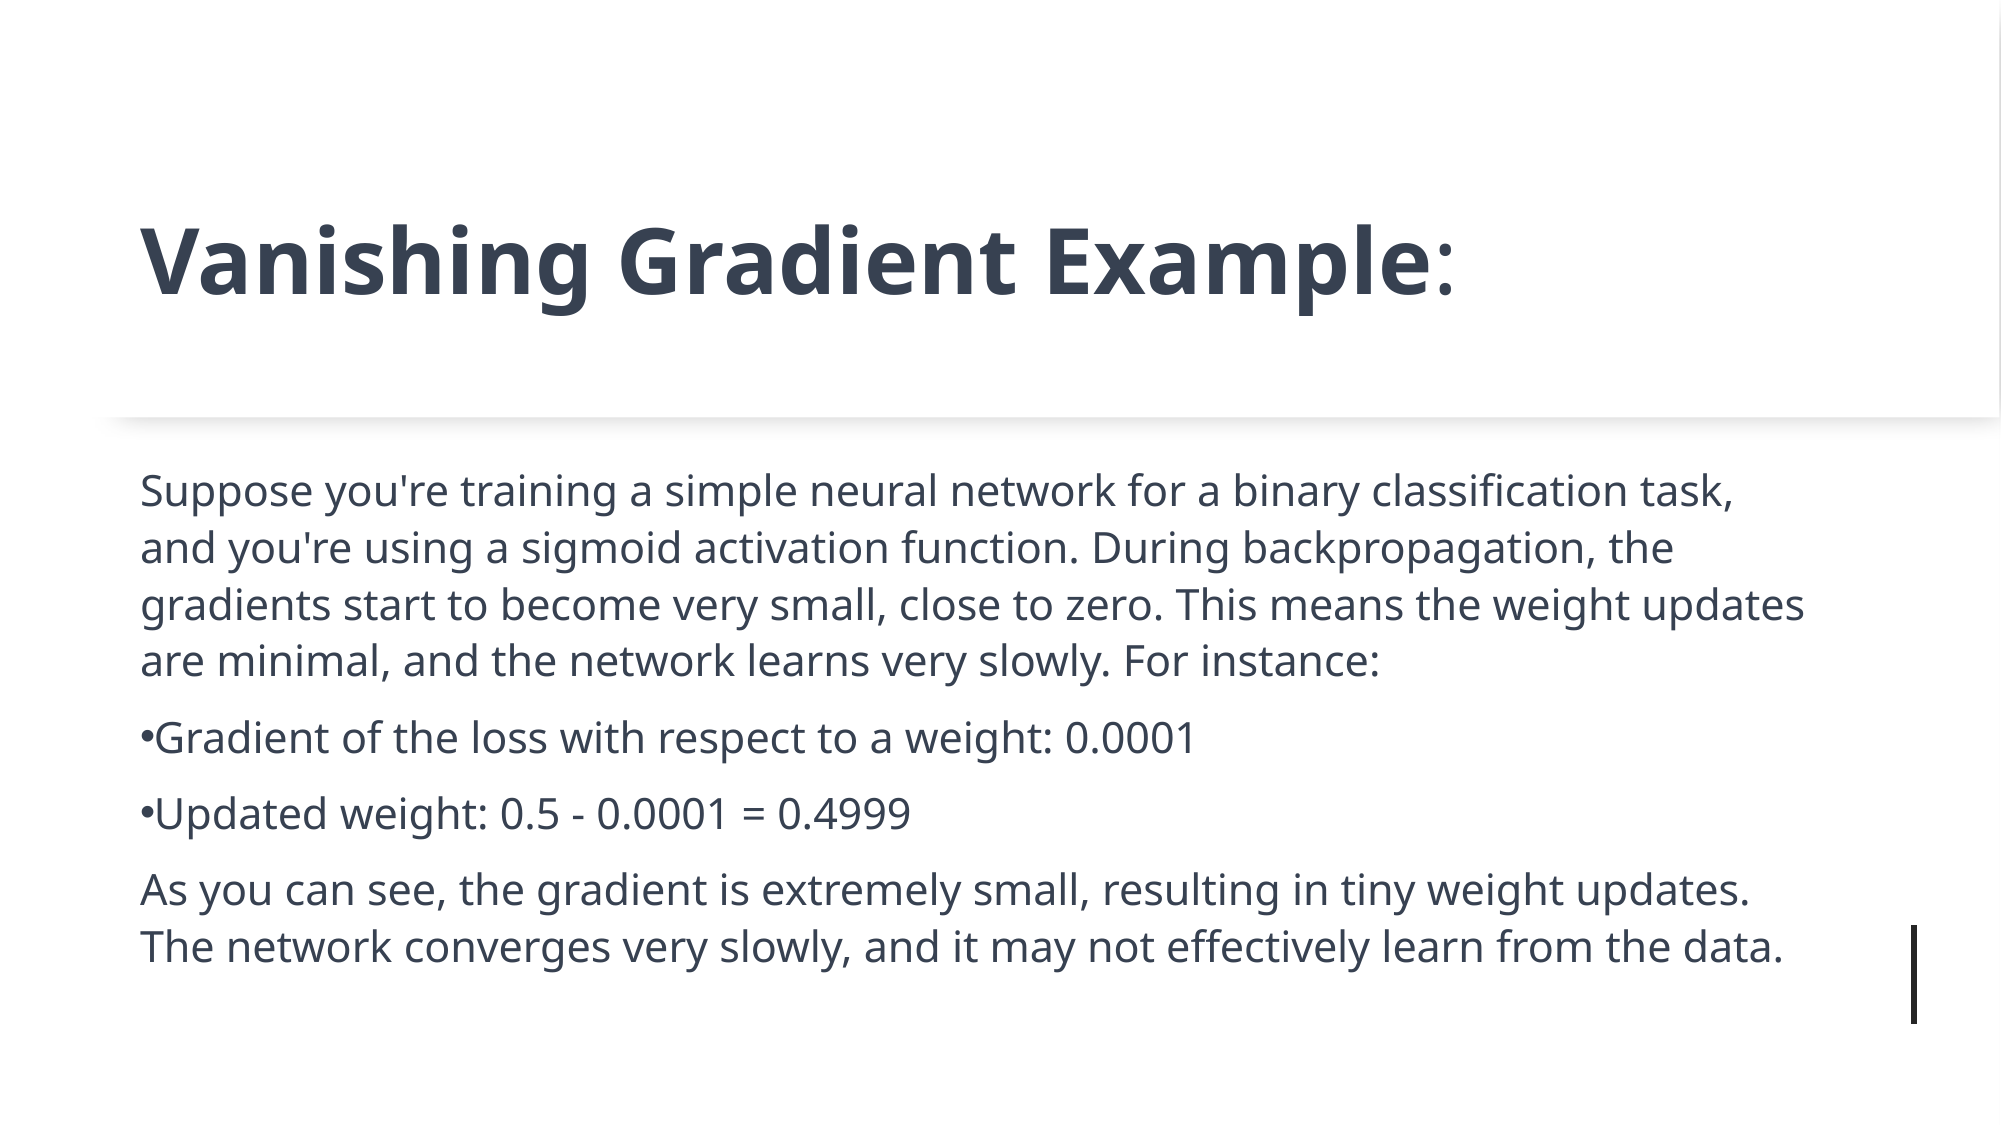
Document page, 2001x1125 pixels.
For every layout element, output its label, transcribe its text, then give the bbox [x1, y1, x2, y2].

title Vanishing Gradient Example: [124, 140, 1828, 376]
list Suppose you're training a simple neural network for a binary classification task, and you're using a sigmoid activation function. During backpropagation, the gradients start to become very small, close to zero. This means the weight updates are minimal, and the network learns very slowly. For instance: Gradient of the loss with respect to a weight: 0.0001 Updated weight: 0.5 - 0.0001 = 0.4999 As you can see, the gradient is extremely small, resulting in tiny weight updates. The network converges very slowly, and it may not effectively learn from the data. [124, 451, 1828, 987]
